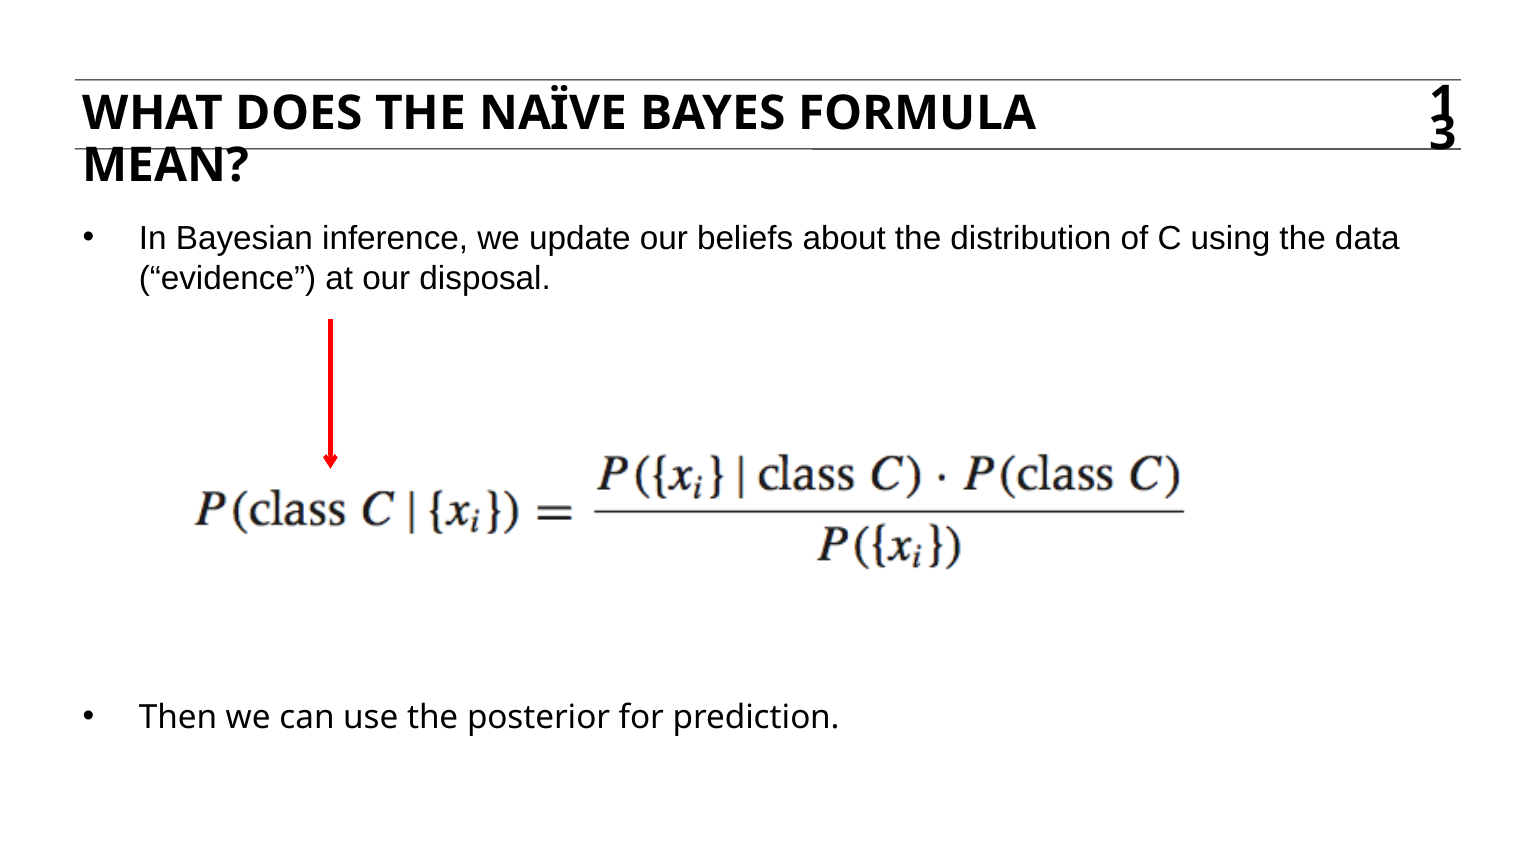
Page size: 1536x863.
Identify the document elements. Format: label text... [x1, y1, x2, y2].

list What does the naïve bayes formula mean? [67, 81, 1118, 132]
text_box In Bayesian inference, we update our beliefs about the distribution of C using the data (“evidence”) at our disposal. Then we can use the posterior for prediction. [67, 168, 1468, 743]
slide_number 13 [1419, 86, 1461, 138]
picture [142, 368, 1247, 656]
